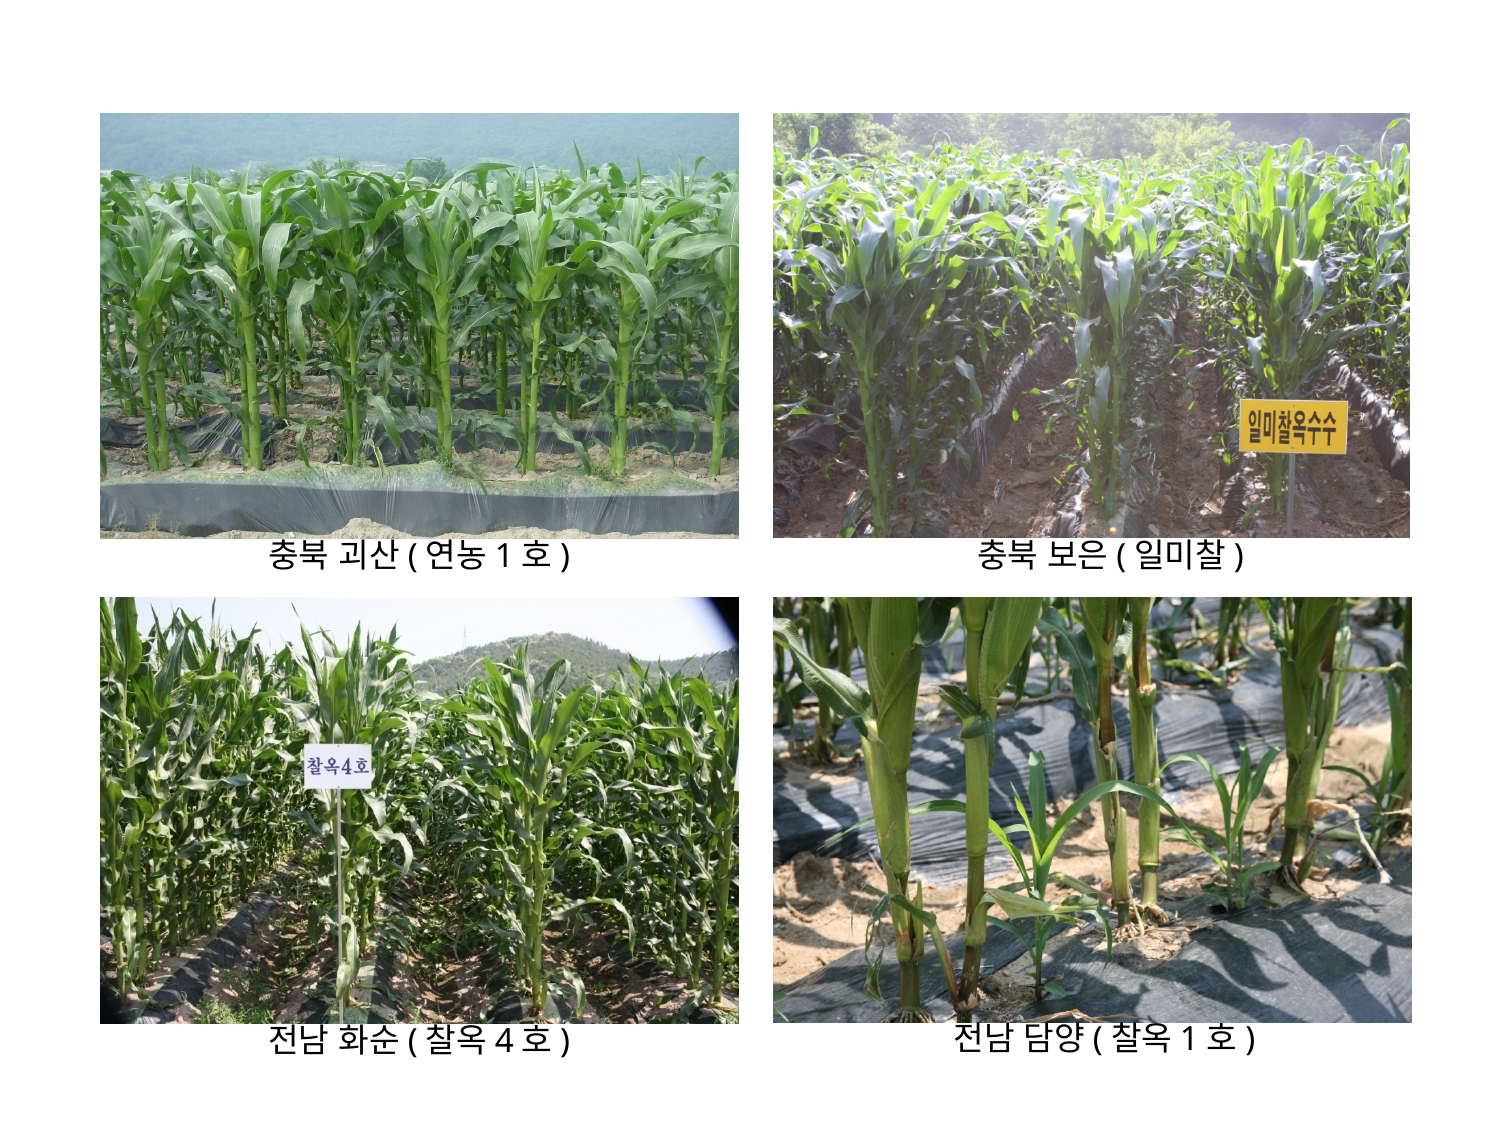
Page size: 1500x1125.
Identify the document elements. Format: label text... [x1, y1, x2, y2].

picture [773, 113, 1410, 538]
text_box 충북 보은(일미찰) [962, 545, 1305, 582]
picture [773, 597, 1412, 1024]
text_box 충북 괴산(연농1호) [253, 546, 609, 582]
picture [99, 597, 739, 1024]
text_box 전남 화순(찰옥4호) [253, 1031, 609, 1067]
picture [99, 113, 739, 540]
text_box 전남 담양(찰옥1호) [938, 1030, 1341, 1065]
